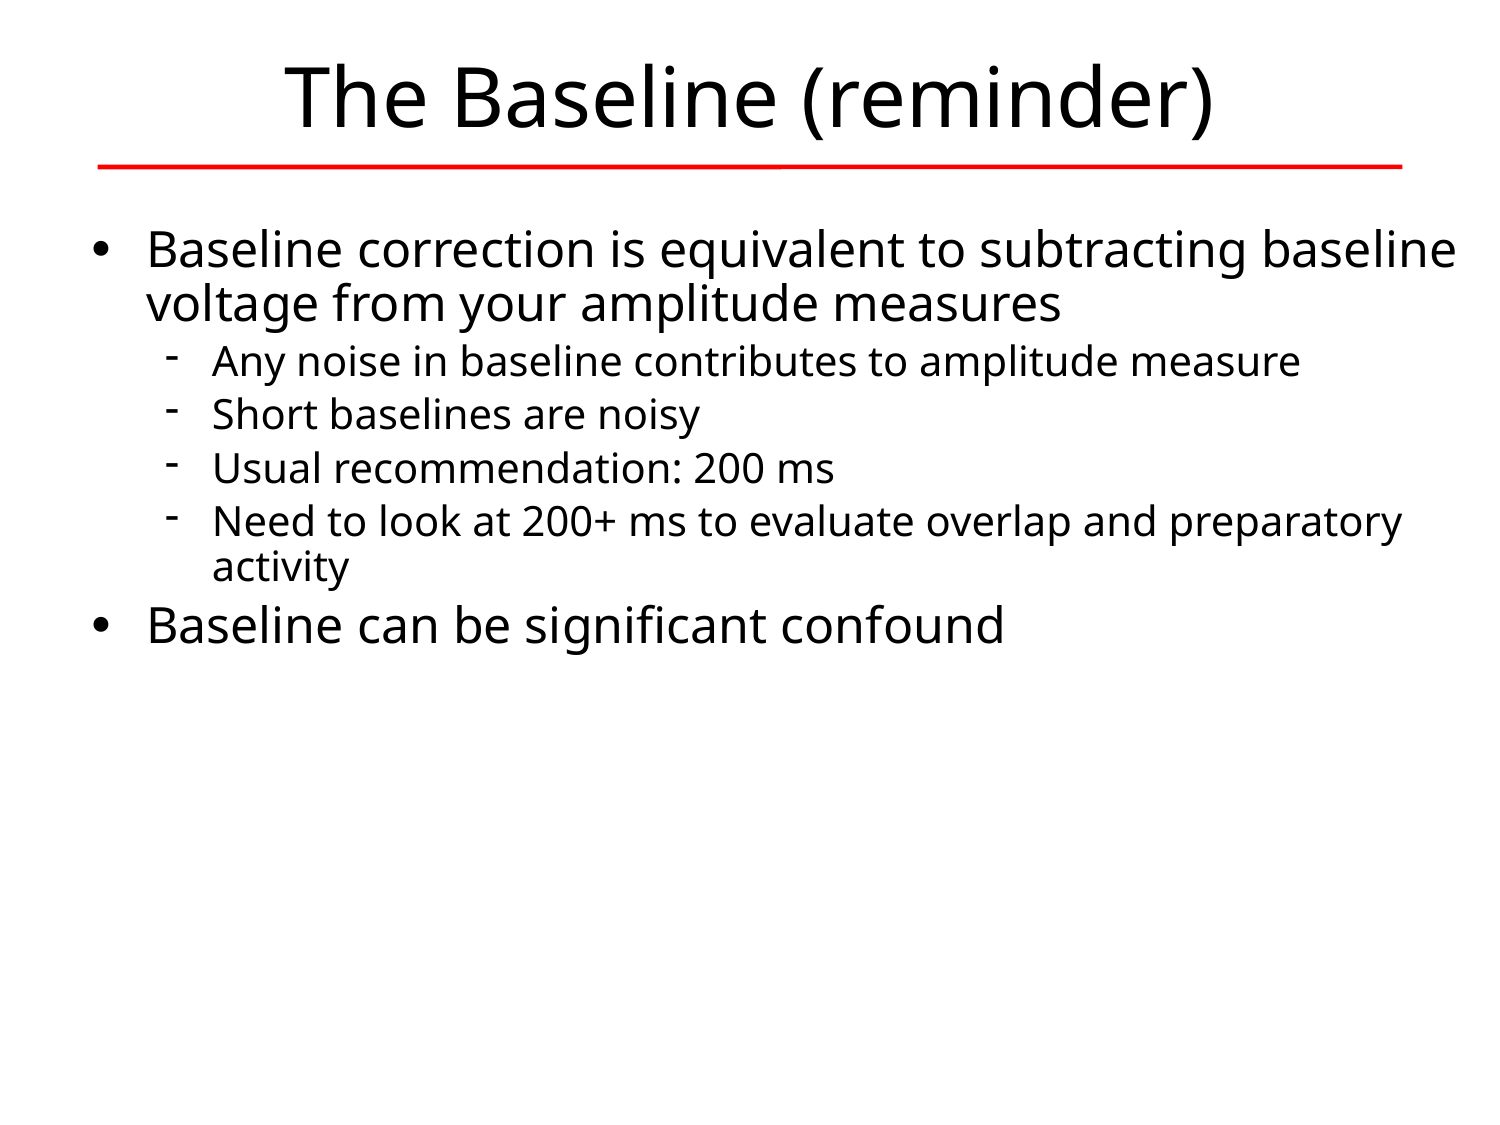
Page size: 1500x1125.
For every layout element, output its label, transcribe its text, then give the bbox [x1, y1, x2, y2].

title The Baseline (reminder) [74, 0, 1426, 188]
list Baseline correction is equivalent to subtracting baseline voltage from your amplitude measures Any noise in baseline contributes to amplitude measure Short baselines are noisy Usual recommendation: 200 ms Need to look at 200+ ms to evaluate overlap and preparatory activity Baseline can be significant confound [74, 216, 1500, 1080]
